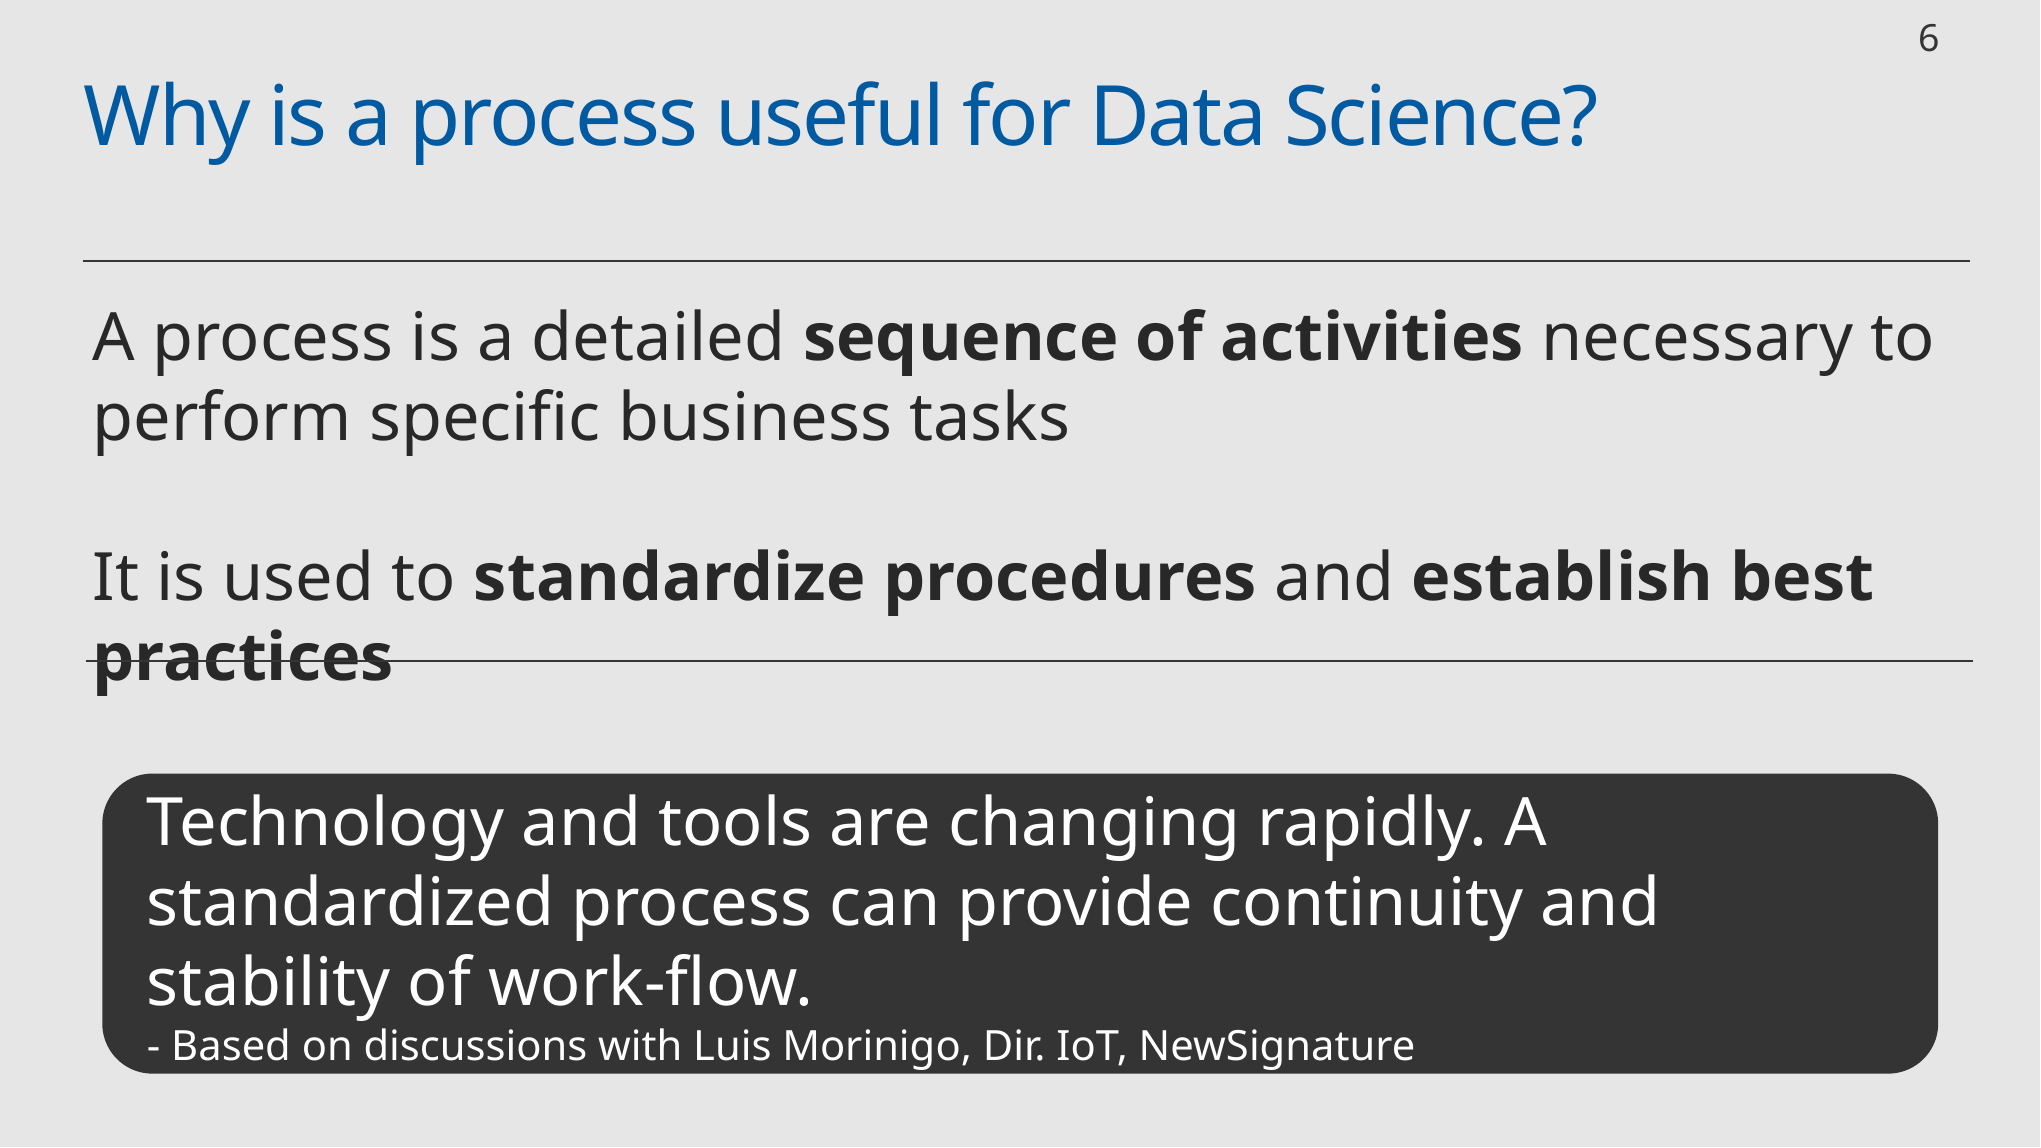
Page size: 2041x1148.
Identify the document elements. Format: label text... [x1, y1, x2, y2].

title Why is a process useful for Data Science? [59, 58, 2011, 209]
text_box A process is a detailed sequence of activities necessary to perform specific business tasks It is used to standardize procedures and establish best practices [77, 286, 1974, 701]
text_box Technology and tools are changing rapidly. A standardized process can provide continuity and stability of work-flow. - Based on discussions with Luis Morinigo, Dir. IoT, NewSignature [101, 772, 1939, 1075]
text_box 6 [1888, 0, 2041, 84]
